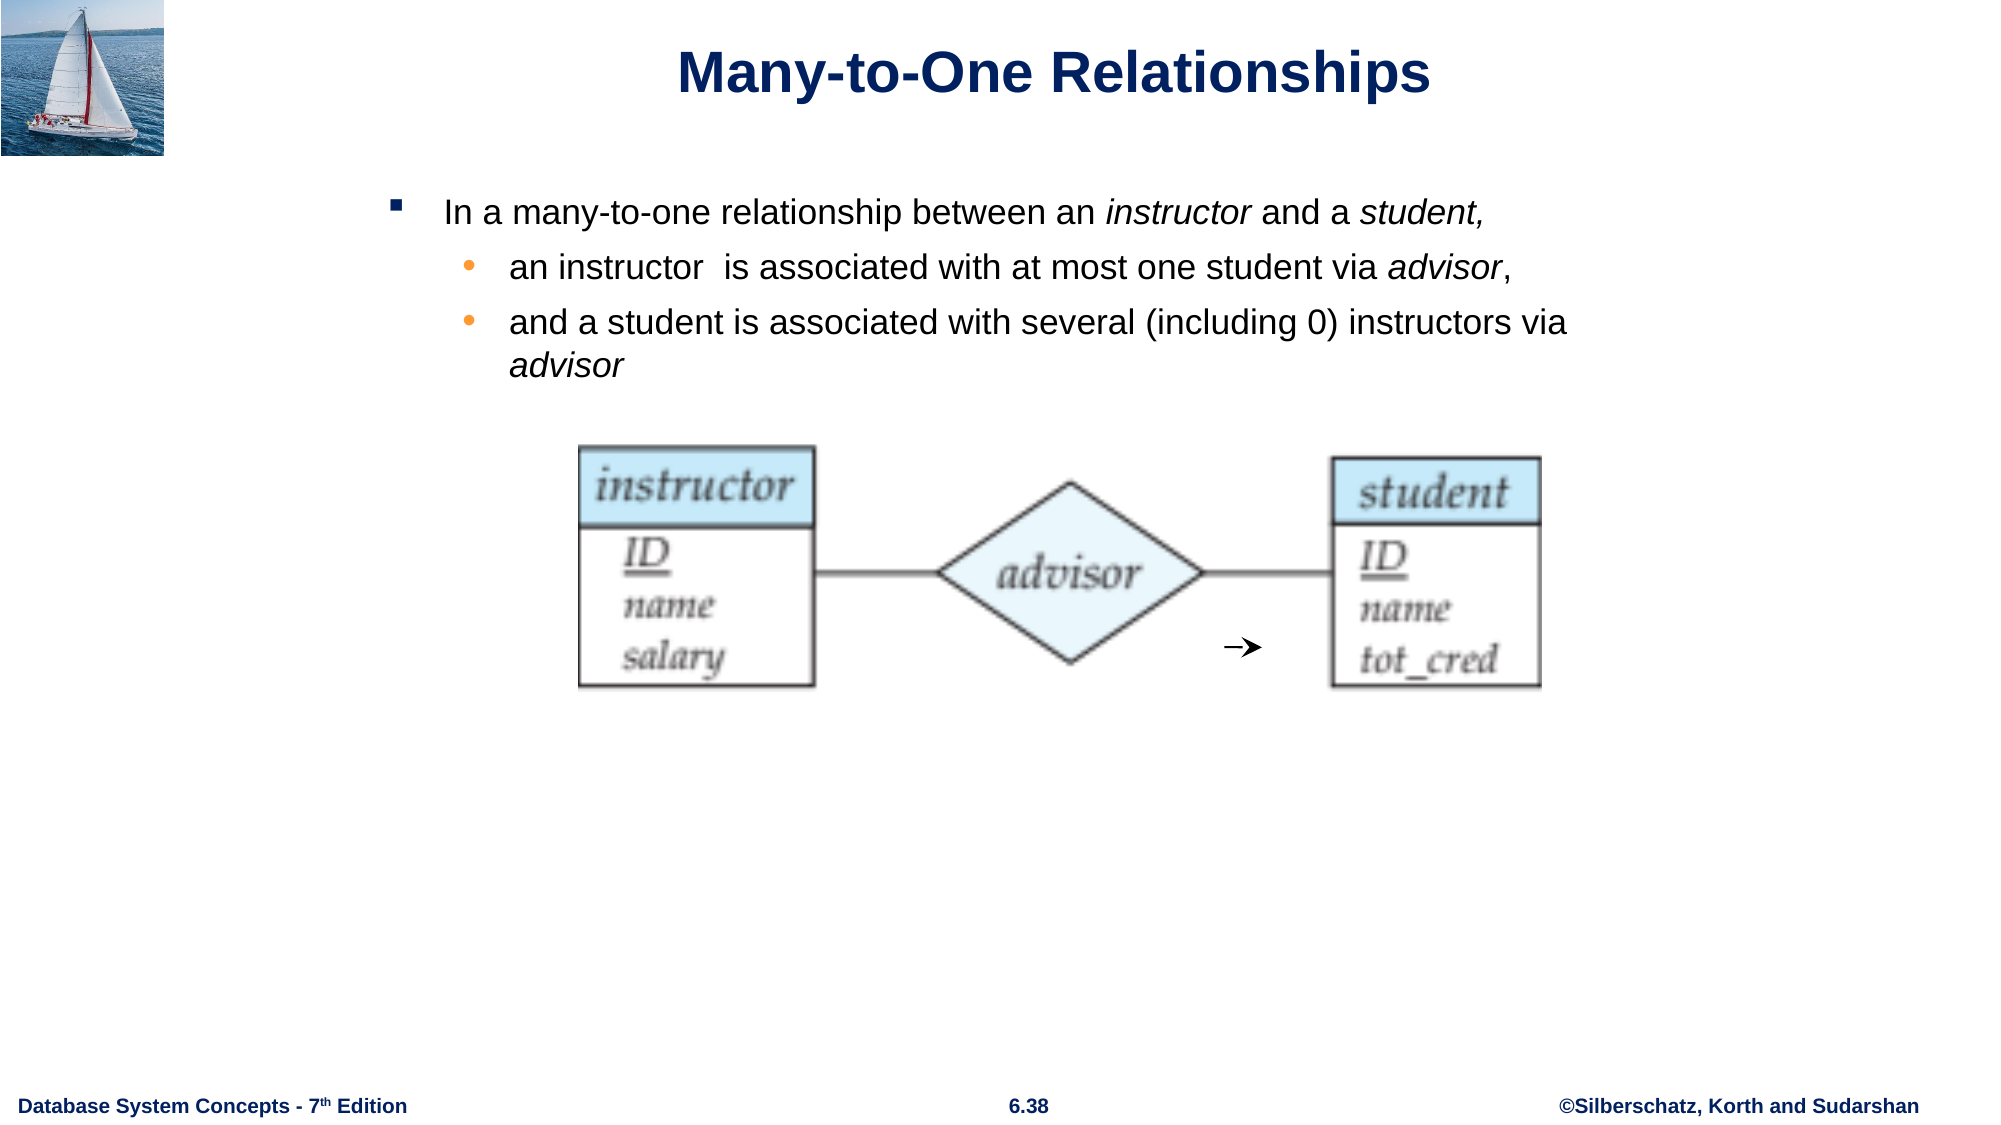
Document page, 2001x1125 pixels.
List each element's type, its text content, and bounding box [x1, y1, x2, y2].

title Many-to-One Relationships [389, 36, 1722, 113]
picture [1, 0, 164, 156]
list In a many-to-one relationship between an instructor and a student, an instructor is associated with at most one student via advisor, and a student is associated with several (including 0) instructors via advisor [372, 181, 1644, 480]
picture [577, 415, 1543, 714]
